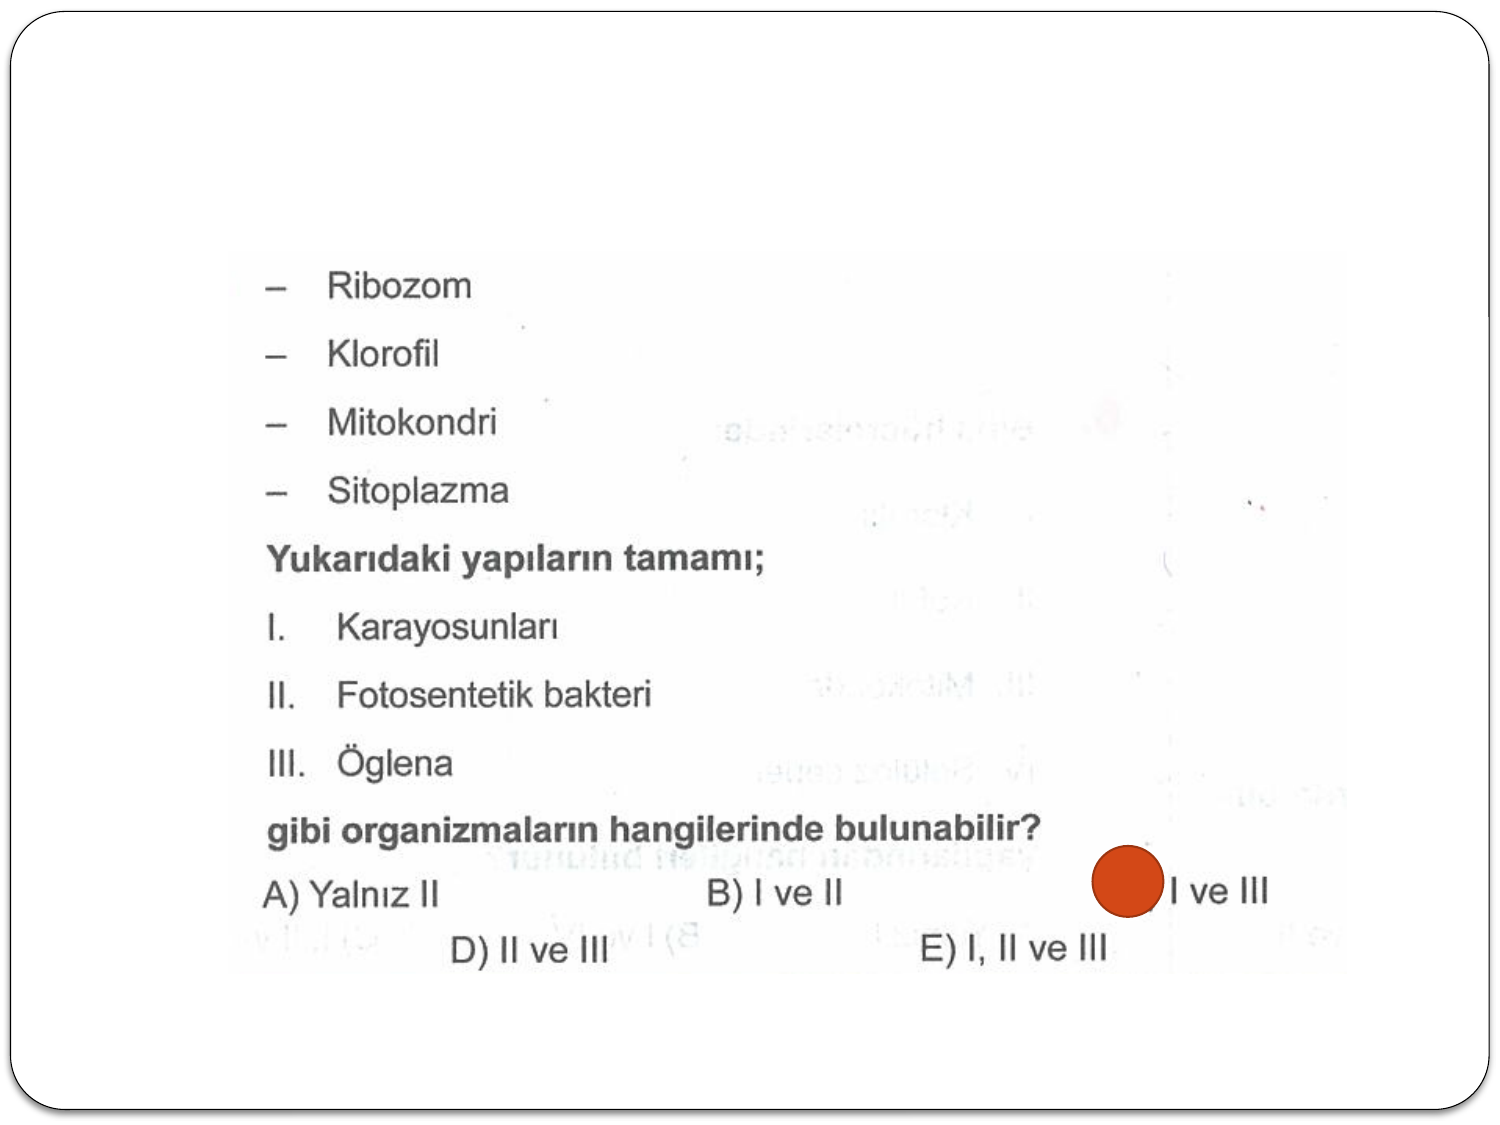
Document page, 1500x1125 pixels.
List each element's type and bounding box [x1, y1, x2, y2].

list [228, 251, 1347, 974]
